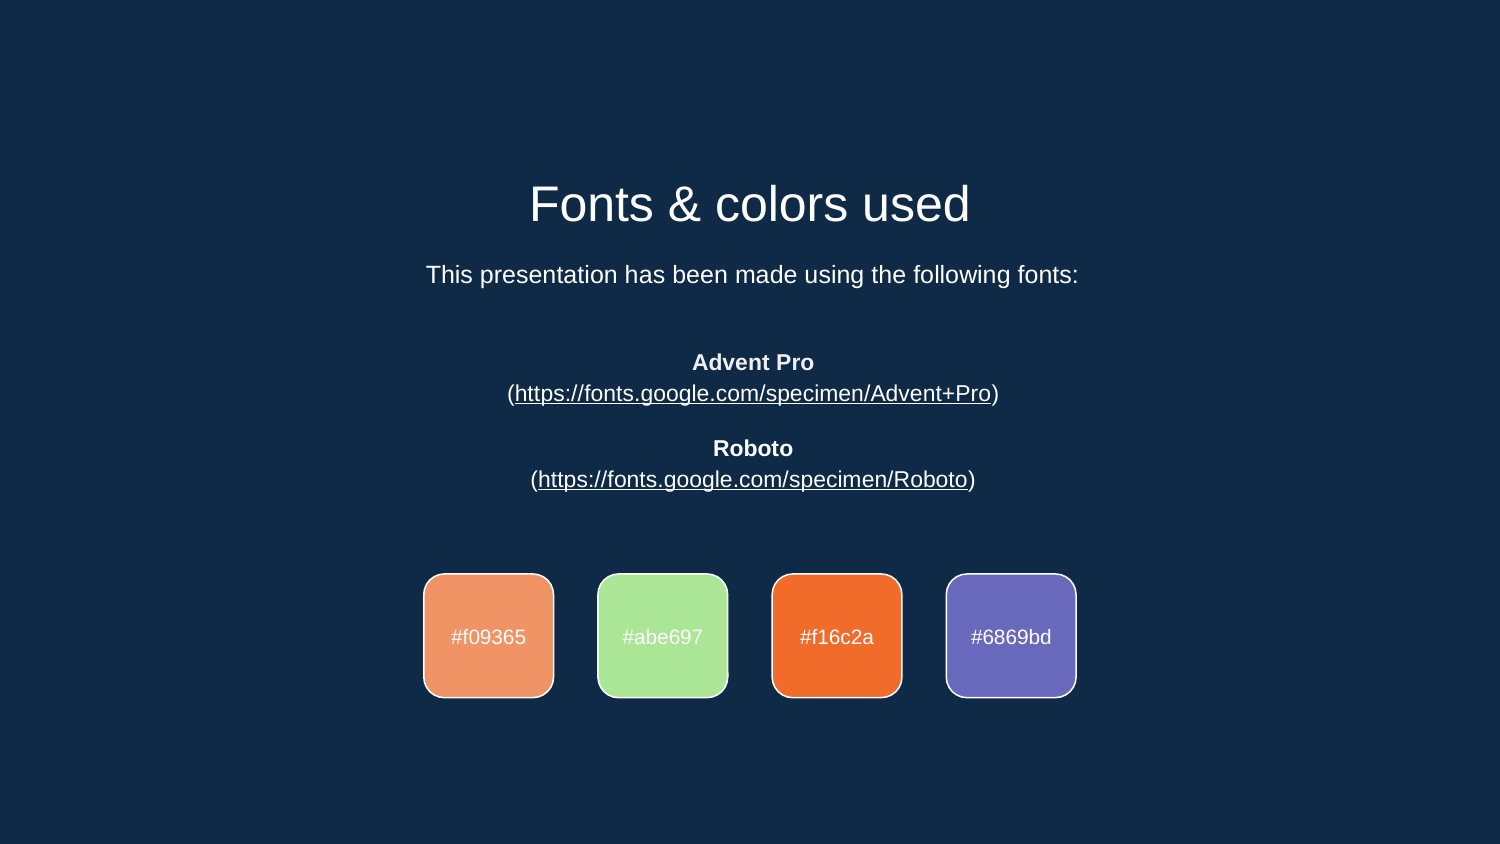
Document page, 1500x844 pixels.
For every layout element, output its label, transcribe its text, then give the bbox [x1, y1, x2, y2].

title Fonts & colors used [171, 156, 1328, 236]
list This presentation has been made using the following fonts: [175, 239, 1332, 312]
list Advent Pro (https://fonts.google.com/specimen/Advent+Pro) Roboto (https://fonts.google.com/specimen/Roboto) [175, 314, 1332, 521]
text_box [423, 573, 1077, 698]
